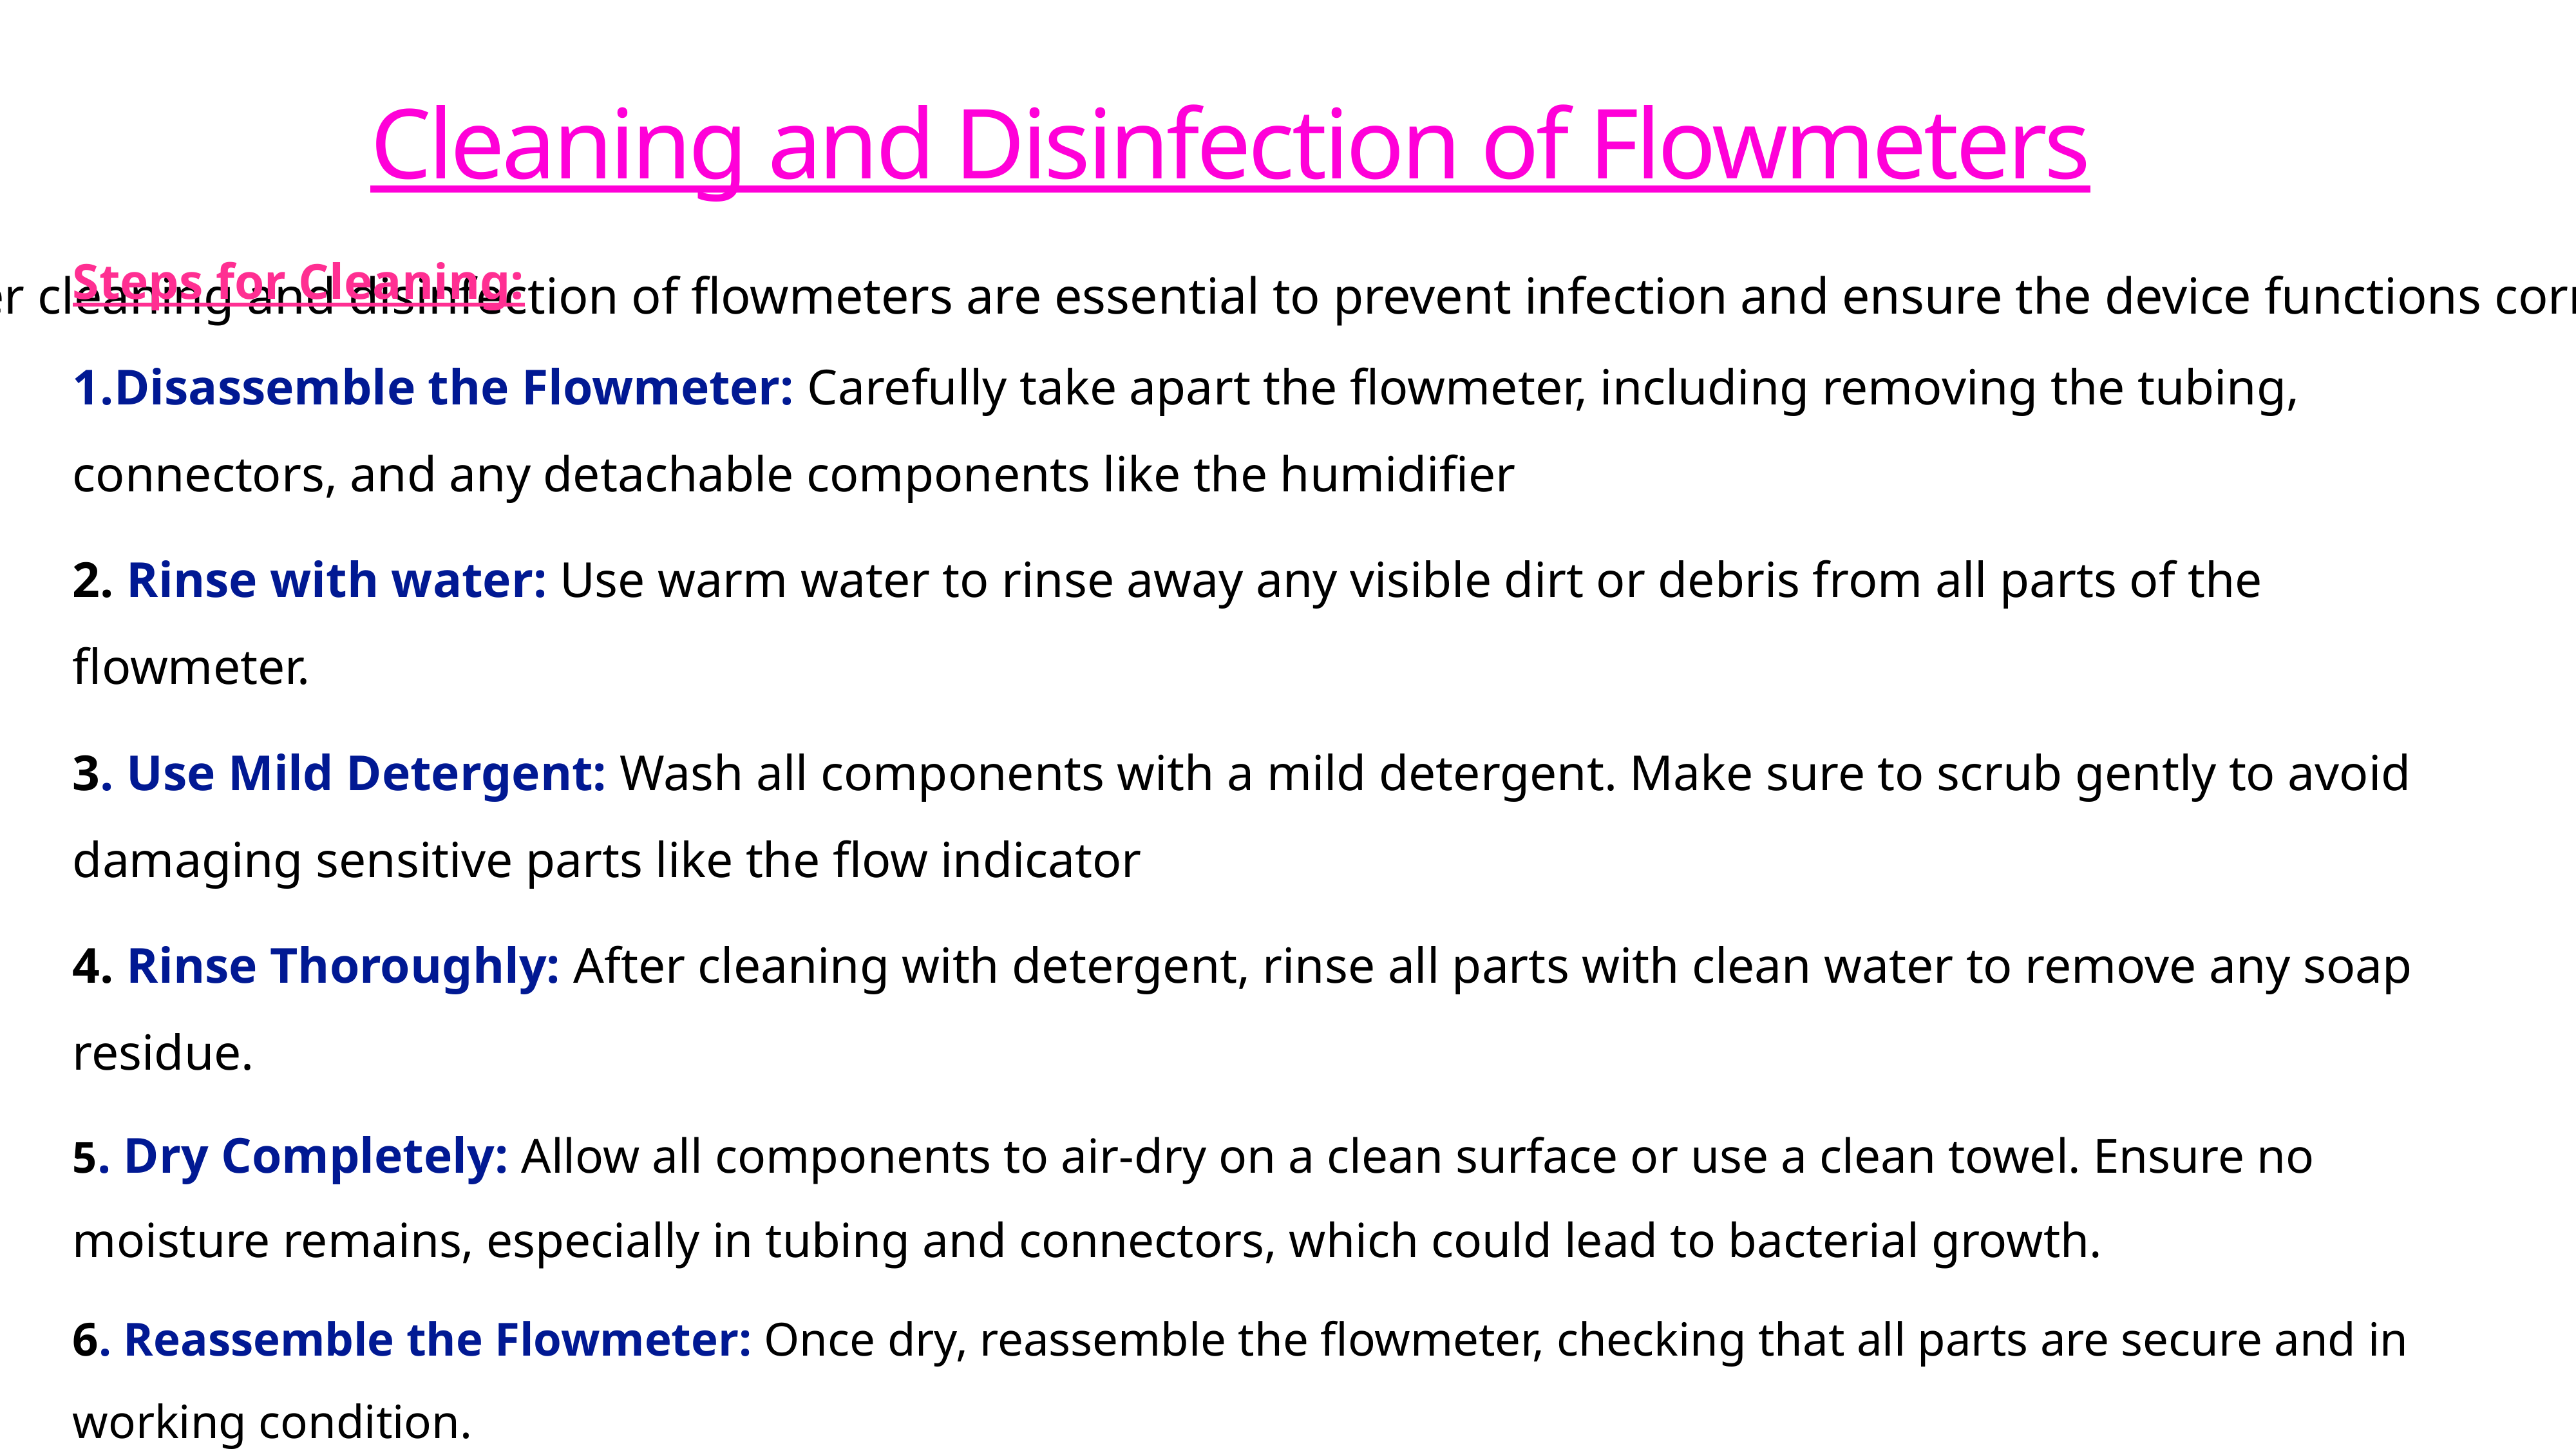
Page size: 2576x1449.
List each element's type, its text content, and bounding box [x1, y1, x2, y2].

text_box Steps for Cleaning: 1.Disassemble the Flowmeter: Carefully take apart the flowmeter, including removing the tubing, connectors, and any detachable components like the humidifier 2. Rinse with water: Use warm water to rinse away any visible dirt or debris from all parts of the flowmeter. 3. Use Mild Detergent: Wash all components with a mild detergent. Make sure to scrub gently to avoid damaging sensitive parts like the flow indicator 4. Rinse Thoroughly: After cleaning with detergent, rinse all parts with clean water to remove any soap residue. 5. Dry Completely: Allow all components to air-dry on a clean surface or use a clean towel. Ensure no moisture remains, especially in tubing and connectors, which could lead to bacterial growth. 6. Reassemble the Flowmeter: Once dry, reassemble the flowmeter, checking that all parts are secure and in working condition. [67, 216, 2509, 1449]
text_box Proper cleaning and disinfection of flowmeters are essential to prevent infection and ensure the device functions correctly. [0, 258, 67, 329]
text_box Proper cleaning and disinfection of flowmeters are essential to prevent infection and ensure the device functions correctly. [2509, 258, 2576, 329]
list Cleaning and Disinfection of Flowmeters [76, 0, 2385, 216]
